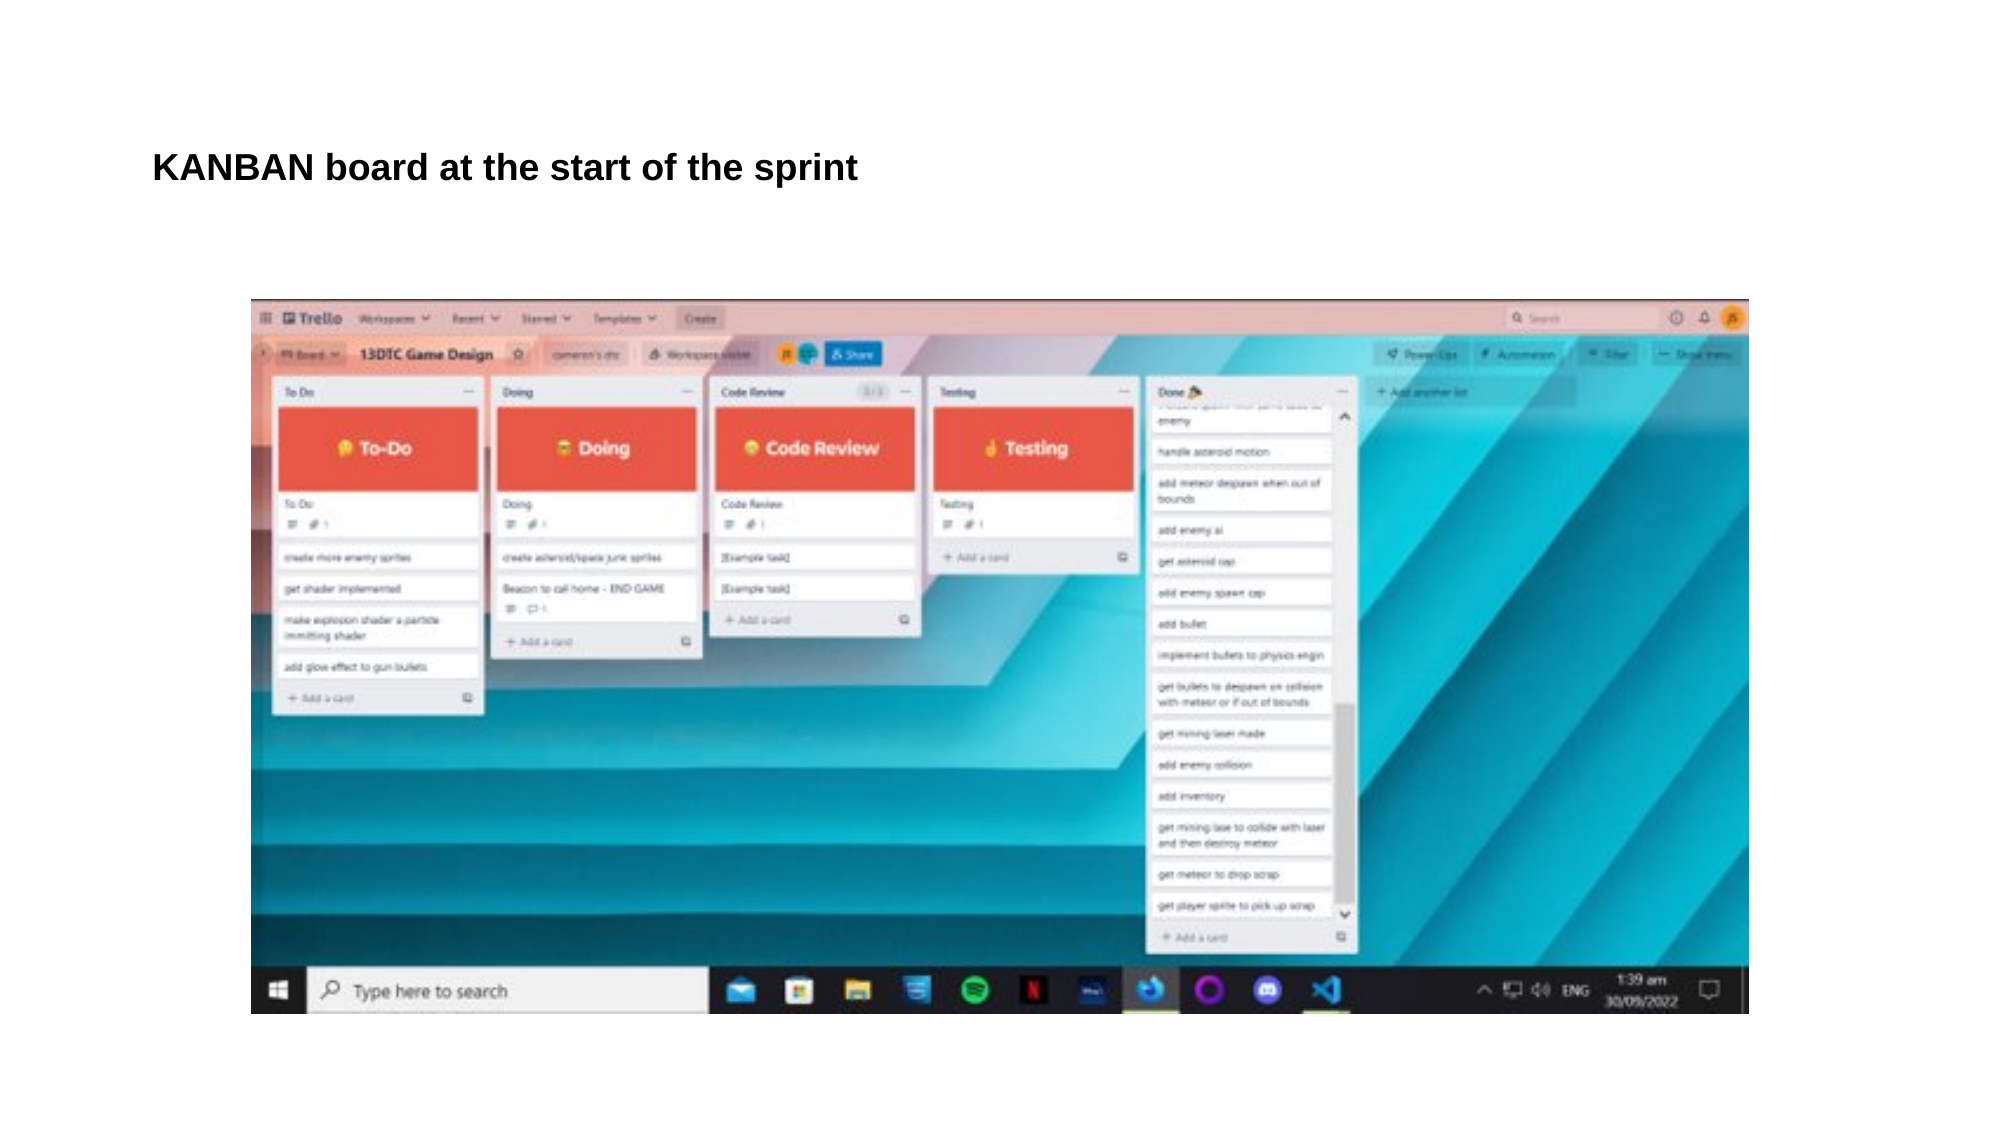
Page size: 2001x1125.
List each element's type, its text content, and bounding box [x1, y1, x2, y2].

title KANBAN board at the start of the sprint [137, 59, 1863, 278]
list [251, 299, 1749, 1014]
